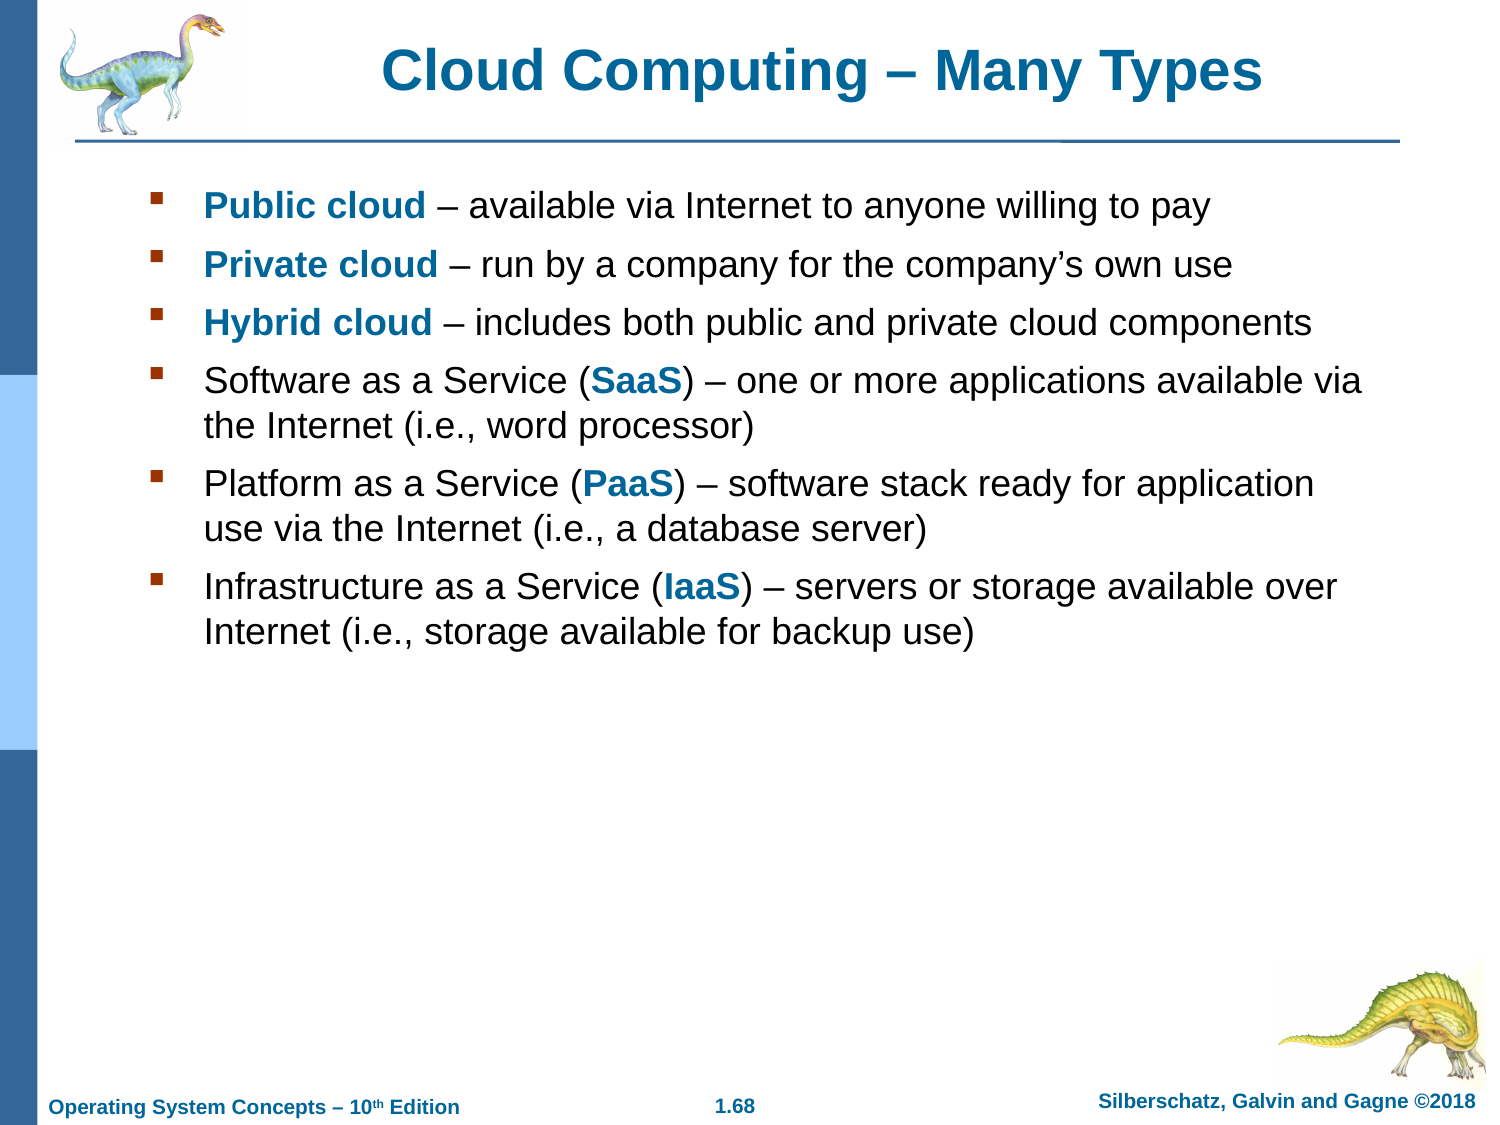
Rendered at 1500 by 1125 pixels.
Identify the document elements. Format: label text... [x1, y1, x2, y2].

picture [46, 0, 243, 149]
list Public cloud – available via Internet to anyone willing to pay Private cloud – run by a company for the company’s own use Hybrid cloud – includes both public and private cloud components Software as a Service (SaaS) – one or more applications available via the Internet (i.e., word processor) Platform as a Service (PaaS) – software stack ready for application use via the Internet (i.e., a database server) Infrastructure as a Service (IaaS) – servers or storage available over Internet (i.e., storage available for backup use) [132, 173, 1398, 1012]
picture [1275, 959, 1486, 1090]
title Cloud Computing – Many Types [156, 3, 1490, 110]
